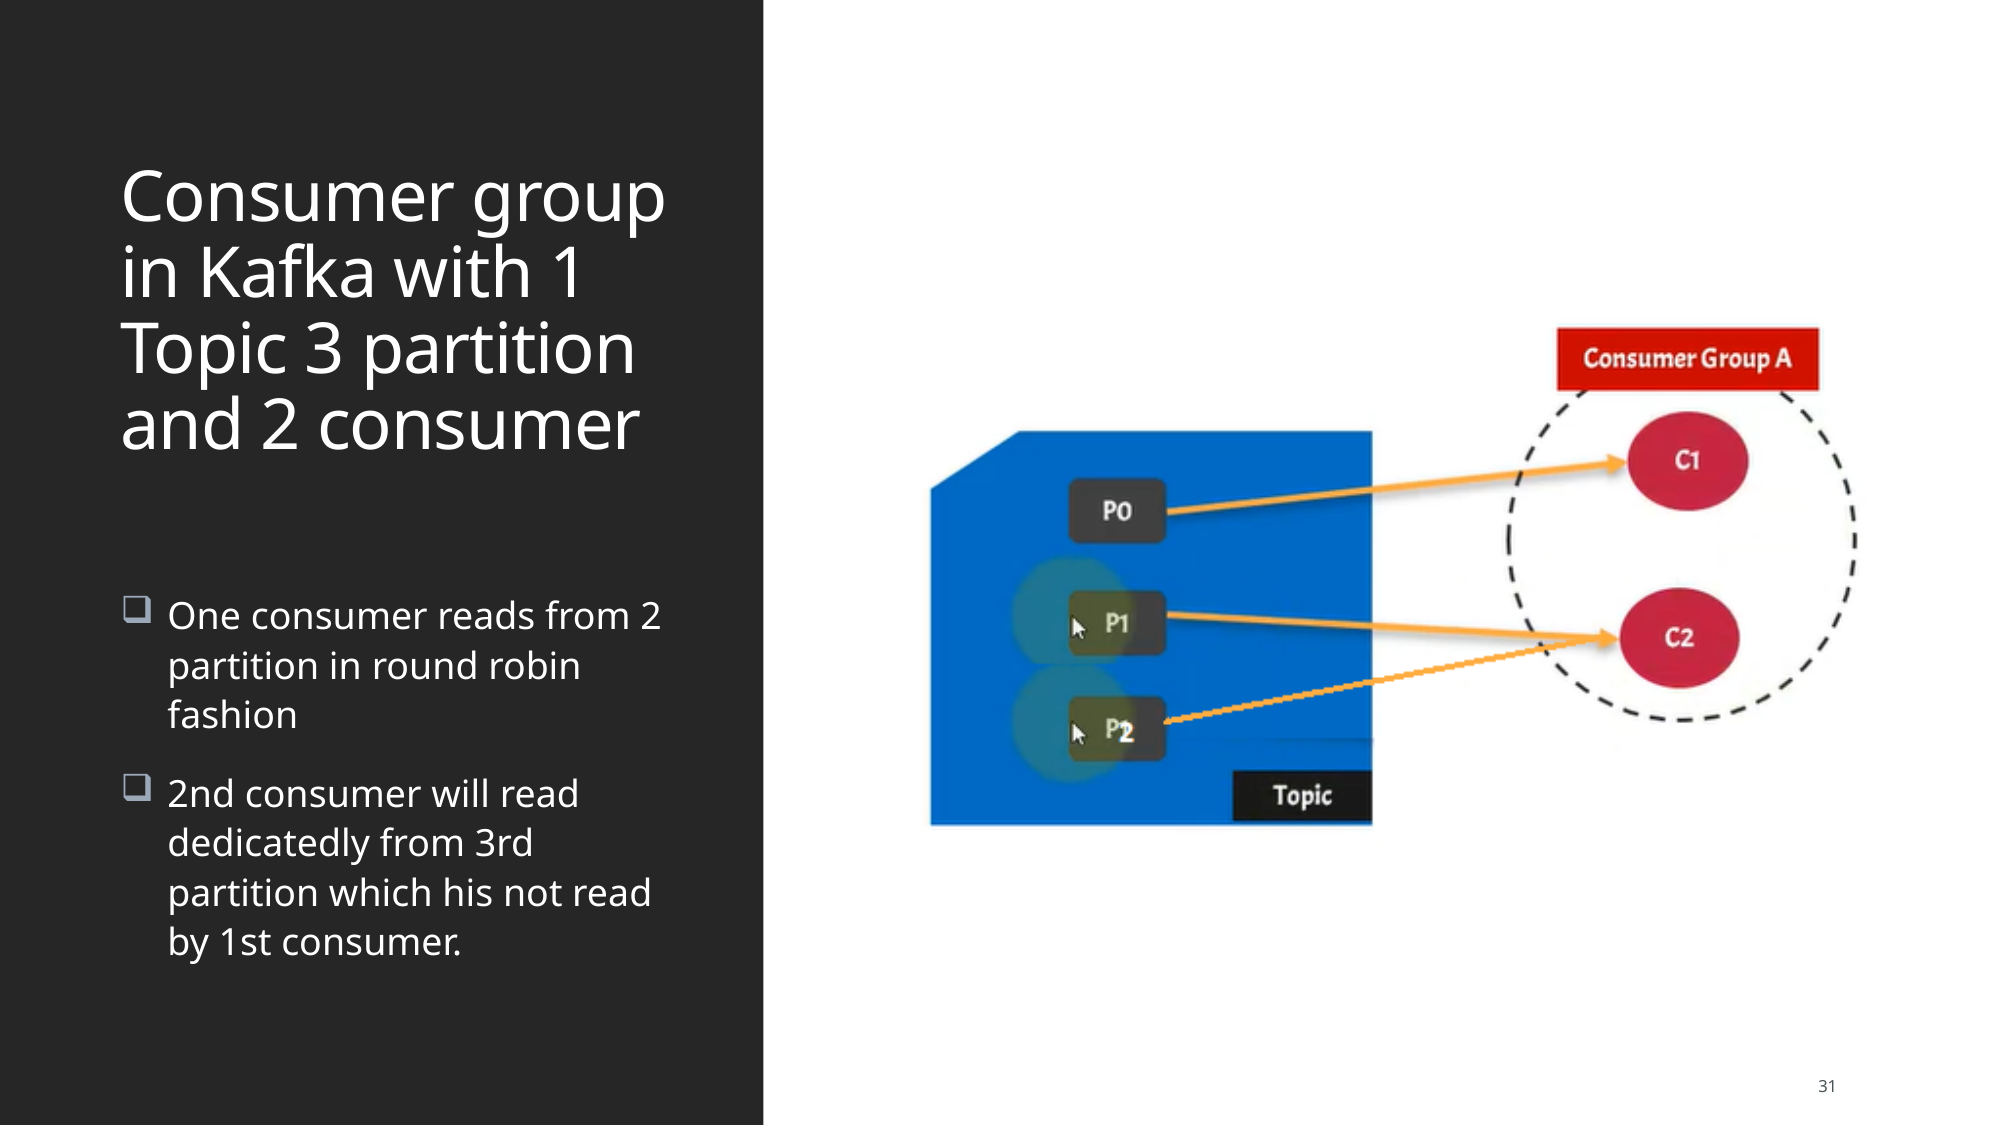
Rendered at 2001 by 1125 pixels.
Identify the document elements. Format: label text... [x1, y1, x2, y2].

title Consumer group in Kafka with 1 Topic 3 partition and 2 consumer [105, 128, 683, 473]
list One consumer reads from 2 partition in round robin fashion 2nd consumer will read dedicatedly from 3rd partition which his not read by 1st consumer. [105, 580, 683, 1084]
slide_number 31 [1803, 1057, 1932, 1118]
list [825, 261, 1927, 864]
